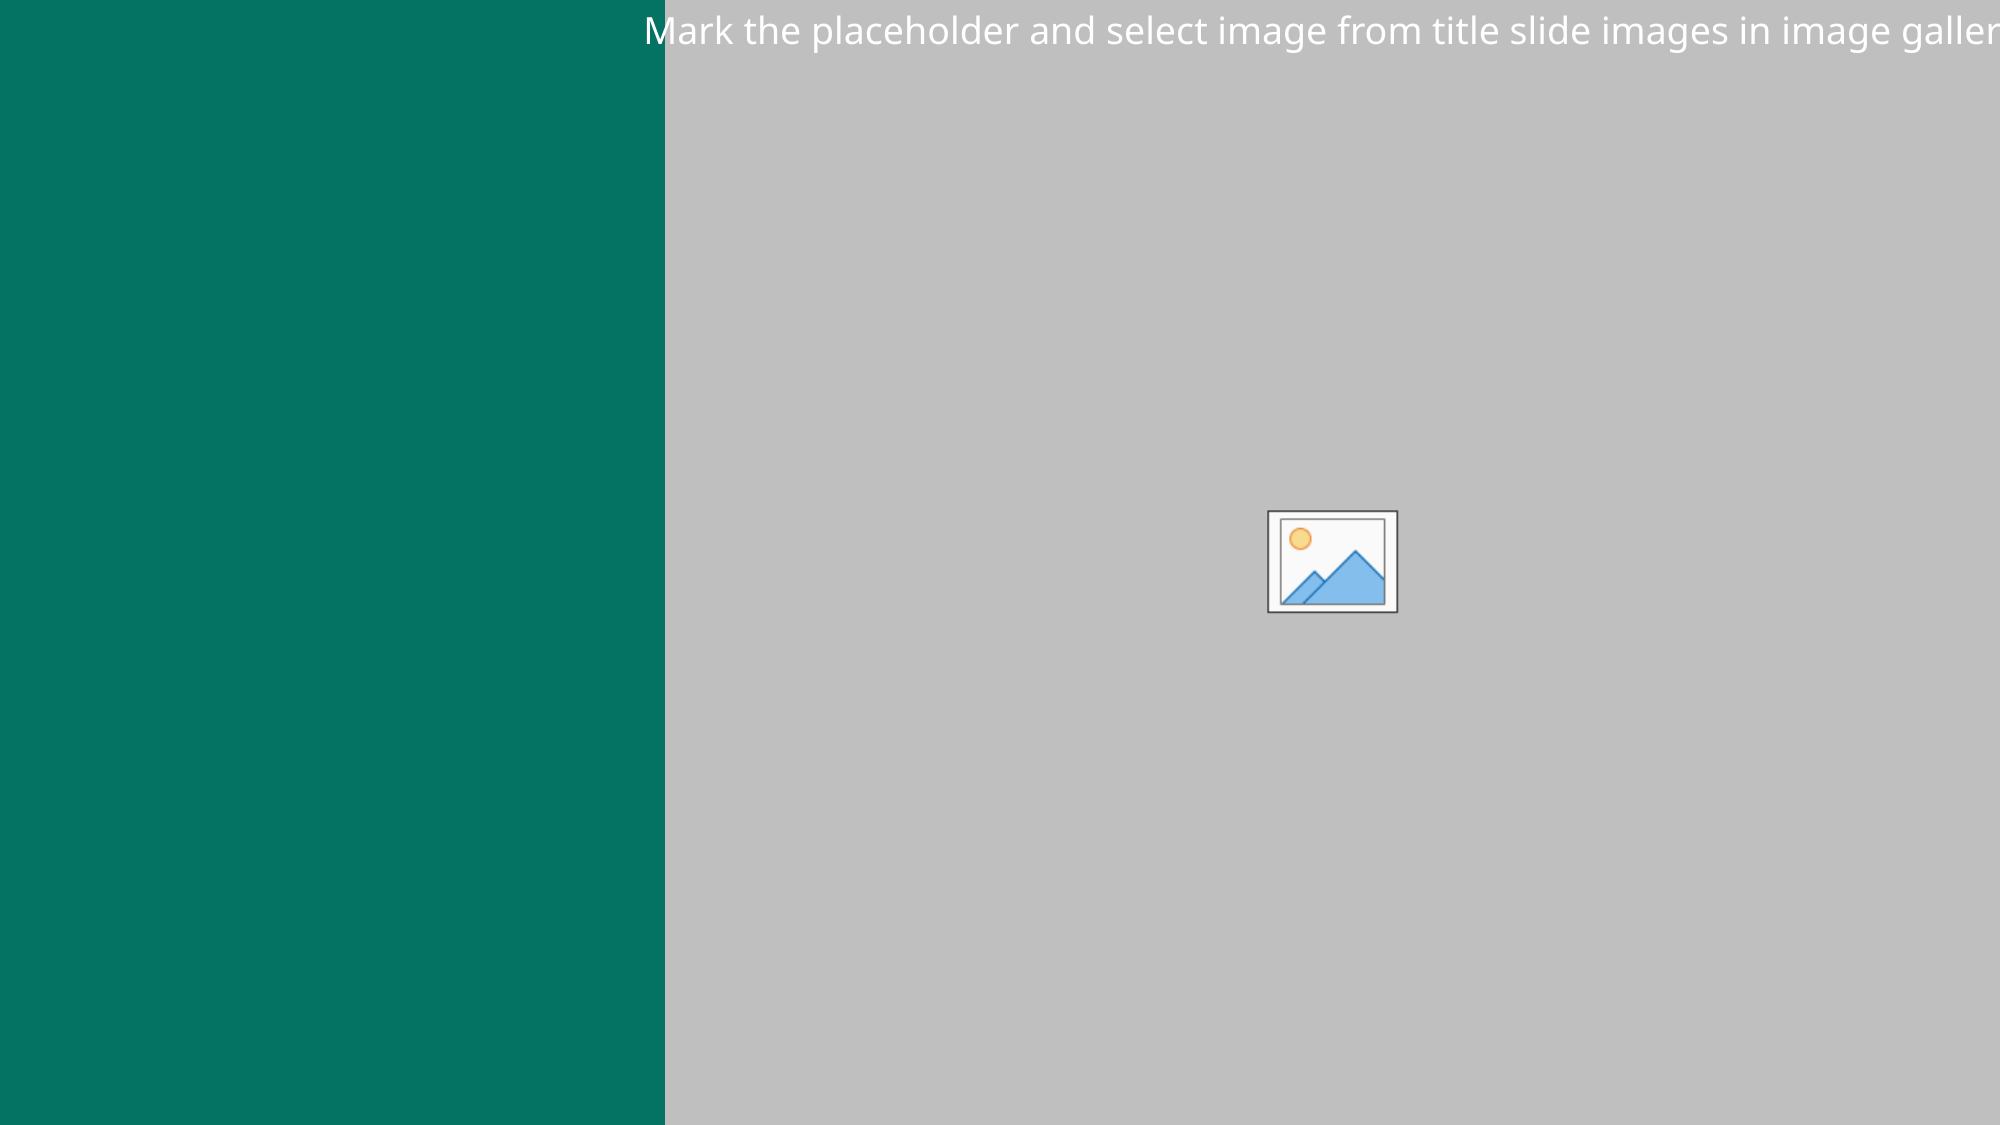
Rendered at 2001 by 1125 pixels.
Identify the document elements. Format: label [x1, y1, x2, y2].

picture [665, 0, 2000, 1125]
